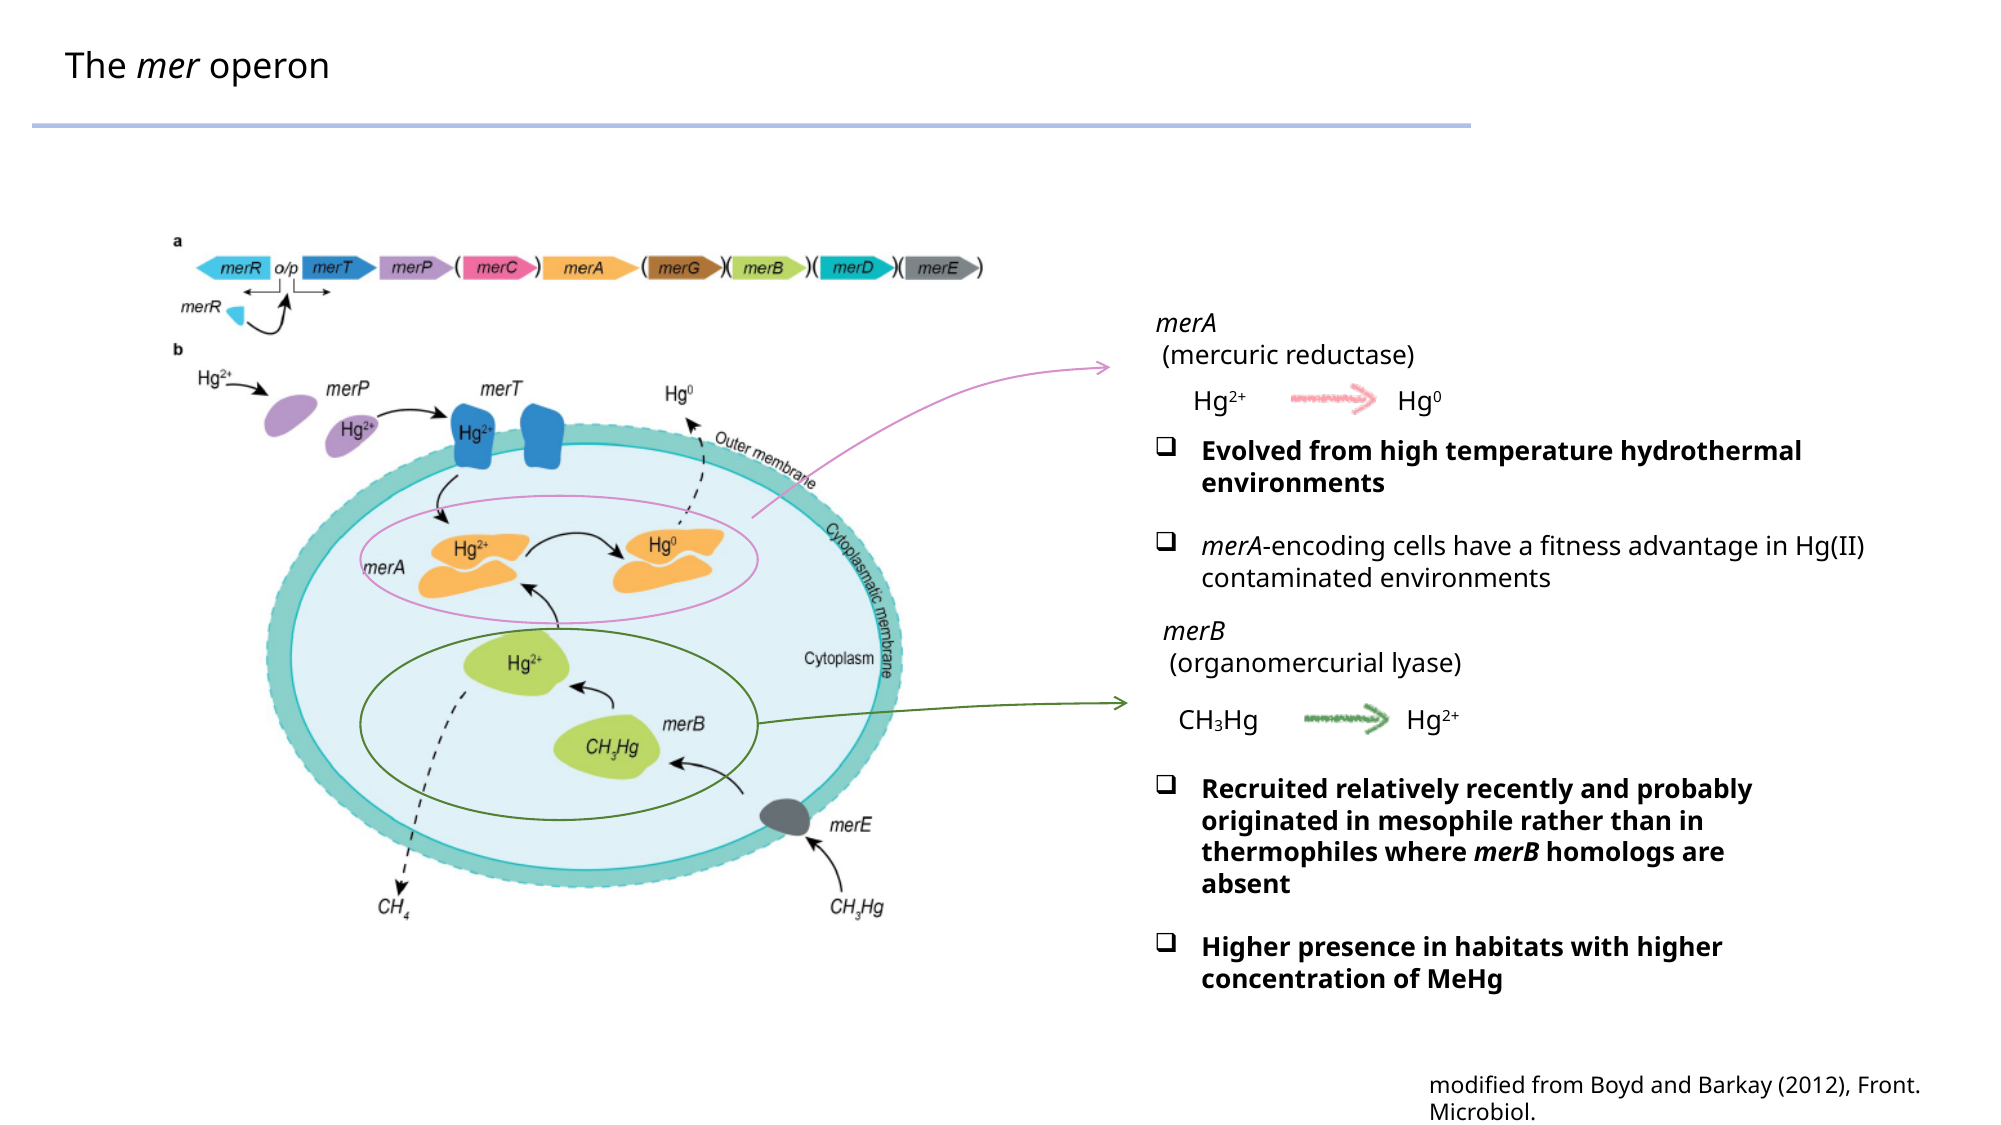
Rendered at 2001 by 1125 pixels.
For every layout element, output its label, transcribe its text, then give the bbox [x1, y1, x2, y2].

picture [1302, 703, 1393, 736]
title The mer operon [49, 40, 1775, 95]
text_box merB (organomercurial lyase) [1157, 608, 1468, 684]
text_box modified from Boyd and Barkay (2012), Front. Microbiol. [1414, 1063, 1992, 1125]
text_box Evolved from high temperature hydrothermal environments merA-encoding cells have a fitness advantage in Hg(II) contaminated environments [1148, 428, 1915, 599]
text_box Recruited relatively recently and probably originated in mesophile rather than in thermophiles where merB homologs are absent Higher presence in habitats with higher concentration of MeHg [1148, 766, 1800, 1000]
text_box Hg0 [1391, 378, 1448, 422]
text_box Hg2+ [1187, 378, 1259, 422]
text_box CH3Hg [1172, 697, 1265, 741]
text_box merA (mercuric reductase) [1149, 300, 1421, 376]
picture [15, 222, 1148, 935]
picture [1289, 383, 1380, 417]
text_box Hg2+ [1400, 697, 1473, 741]
